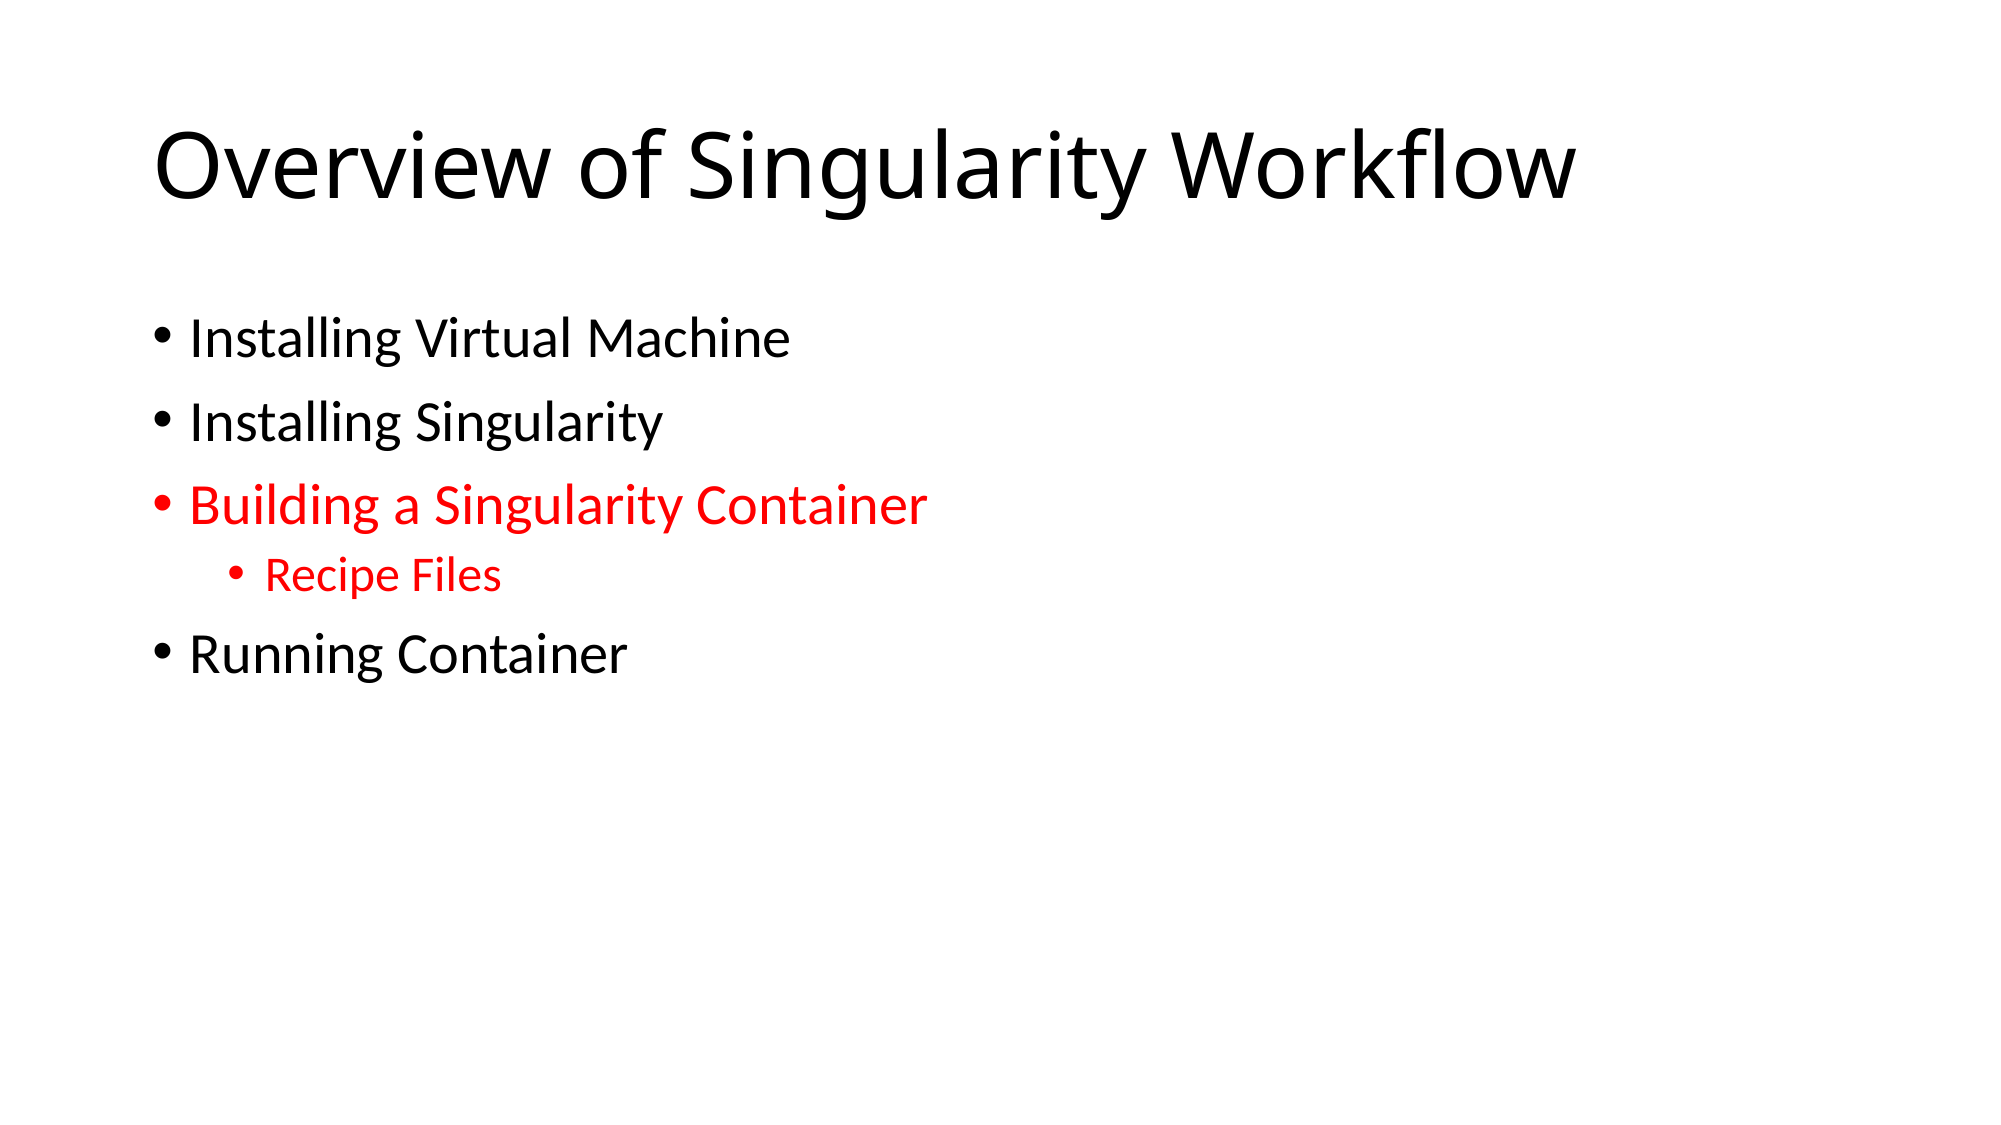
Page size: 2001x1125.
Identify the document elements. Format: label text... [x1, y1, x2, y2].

title Overview of Singularity Workflow [137, 59, 1863, 278]
list Installing Virtual Machine Installing Singularity Building a Singularity Container Recipe Files Running Container [137, 299, 1863, 1014]
